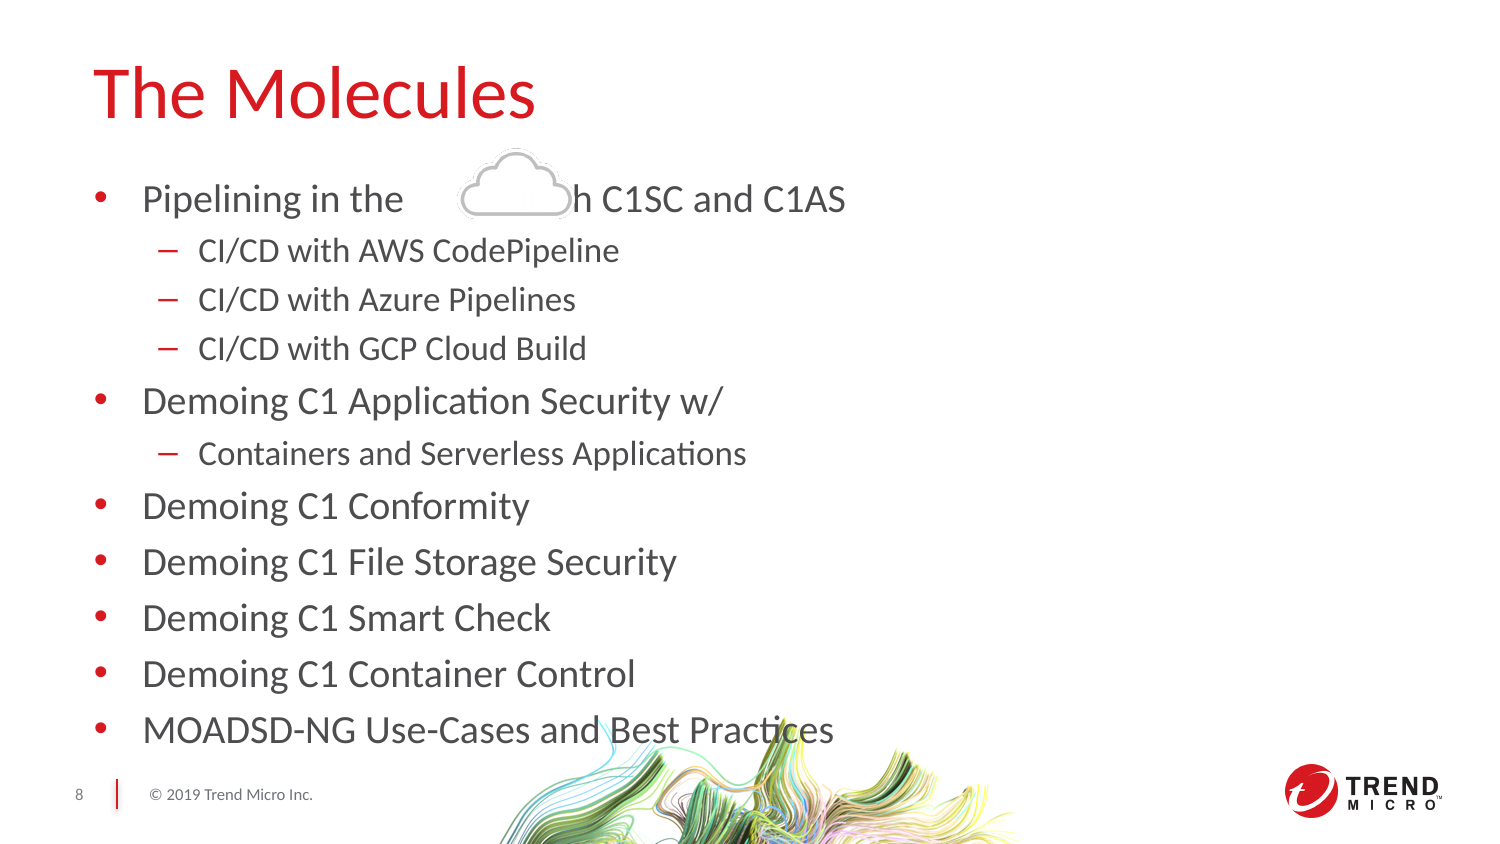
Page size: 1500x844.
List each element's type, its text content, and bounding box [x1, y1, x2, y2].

list Pipelining in the with C1SC and C1AS CI/CD with AWS CodePipeline CI/CD with Azure Pipelines CI/CD with GCP Cloud Build Demoing C1 Application Security w/ Containers and Serverless Applications Demoing C1 Conformity Demoing C1 File Storage Security Demoing C1 Smart Check Demoing C1 Container Control MOADSD-NG Use-Cases and Best Practices [94, 165, 1407, 767]
picture [0, 703, 1500, 844]
title The Molecules [94, 61, 1407, 149]
picture [457, 147, 575, 220]
